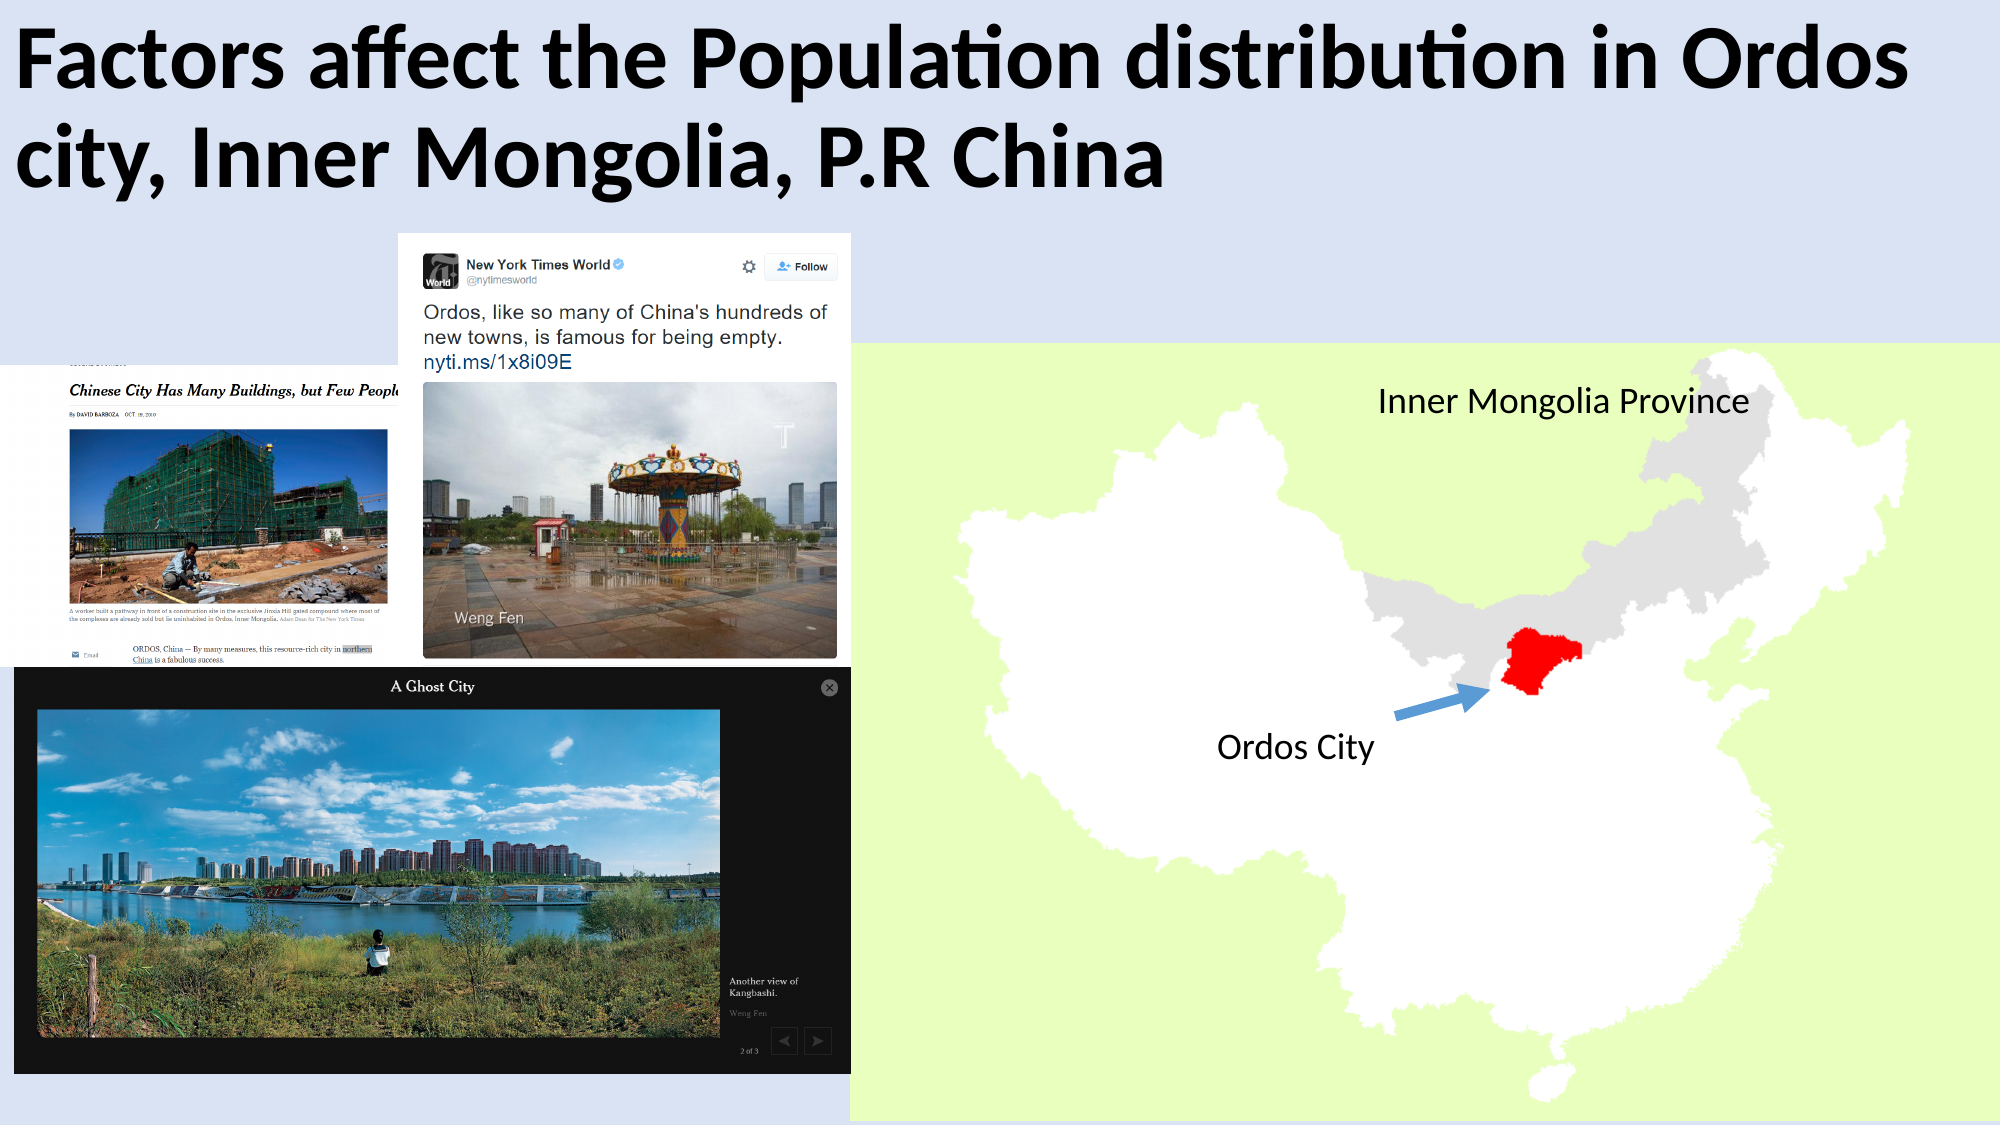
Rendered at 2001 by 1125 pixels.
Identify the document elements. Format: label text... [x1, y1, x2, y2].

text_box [1395, 689, 1491, 717]
title Factors affect the Population distribution in Ordos city, Inner Mongolia, P.R China [0, 0, 2000, 218]
picture [0, 233, 2000, 1121]
